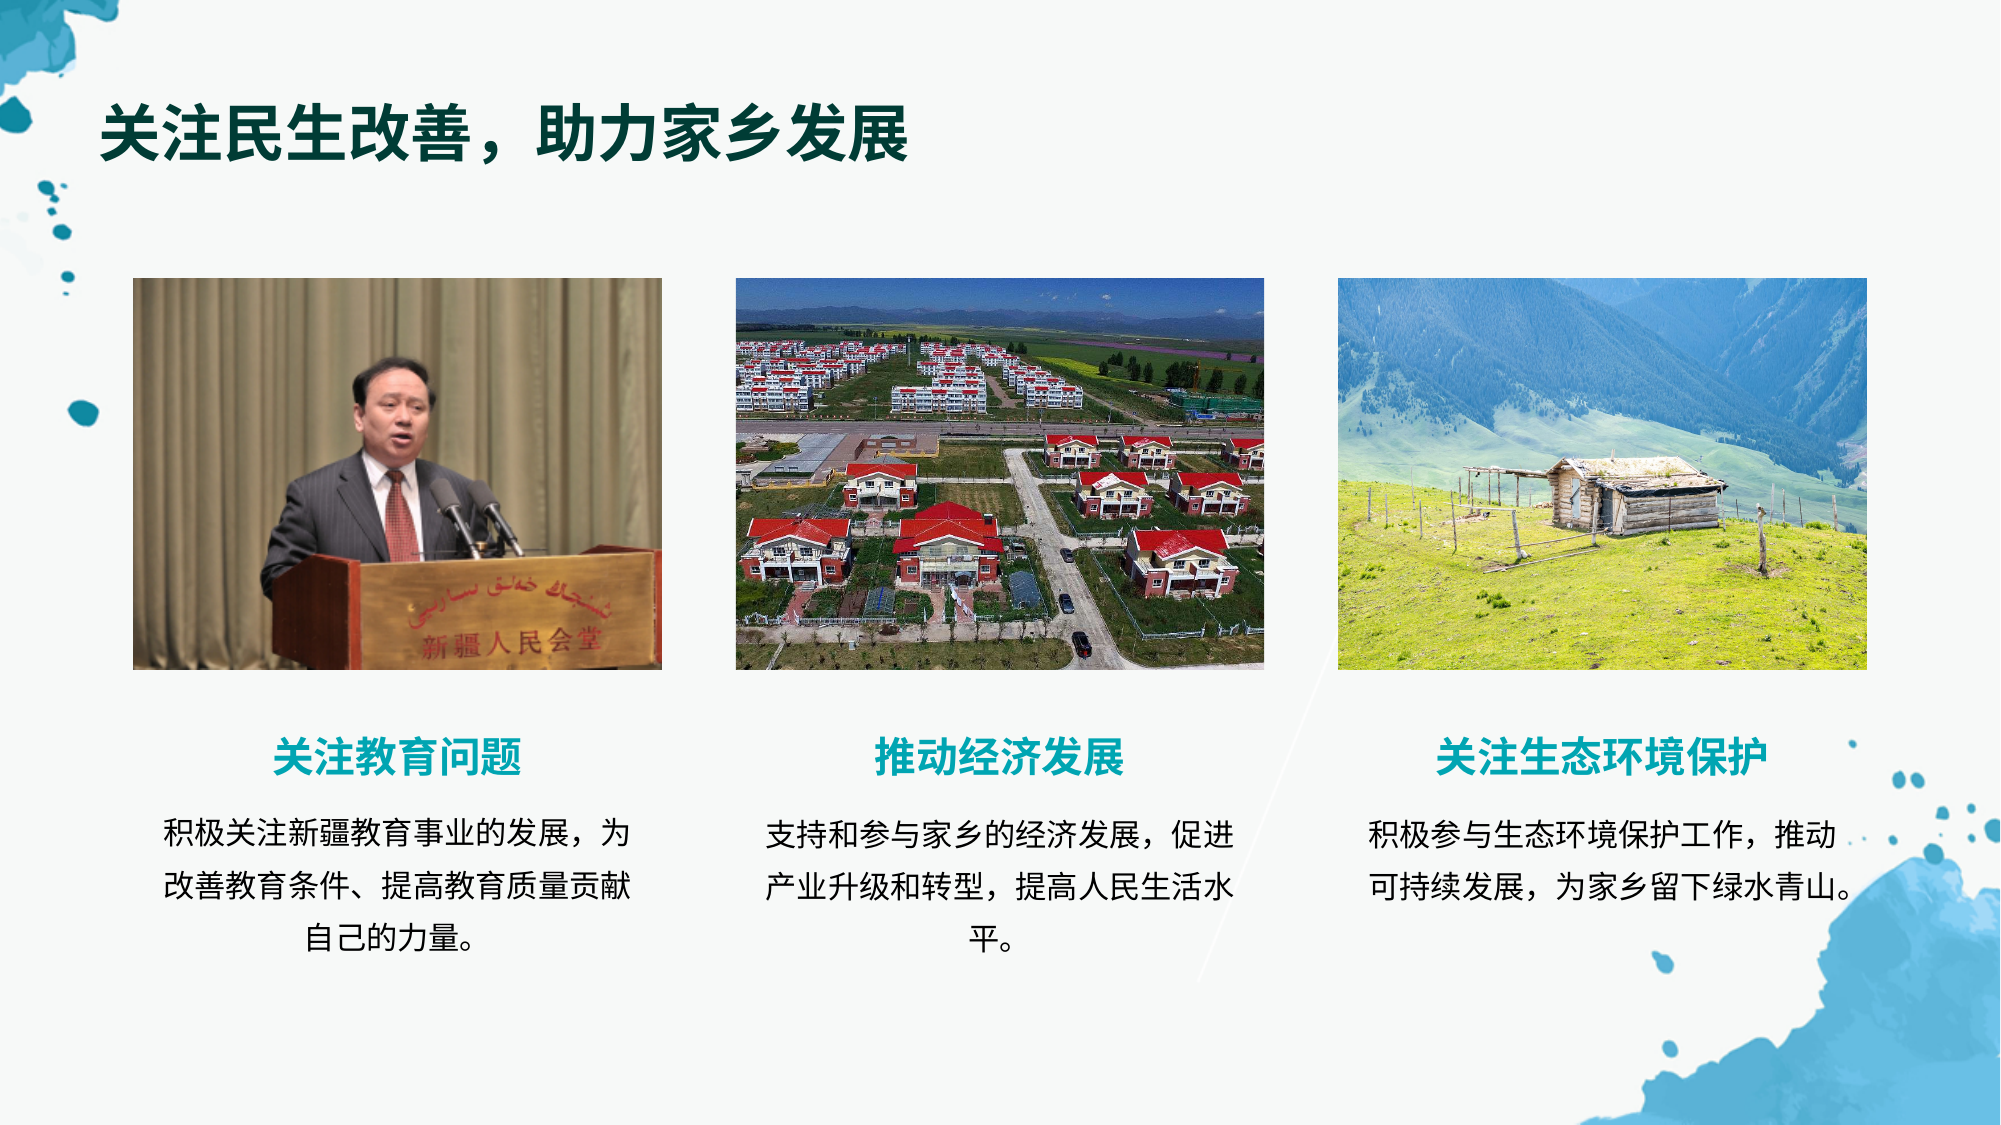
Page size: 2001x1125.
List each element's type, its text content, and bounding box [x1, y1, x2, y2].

text_box 关注民生改善，助力家乡发展 [78, 43, 1922, 189]
text_box 关注生态环境保护 [1352, 710, 1853, 791]
text_box 推动经济发展 [750, 710, 1250, 791]
text_box 关注教育问题 [147, 710, 648, 791]
text_box 积极关注新疆教育事业的发展，为改善教育条件、提高教育质量贡献自己的力量。 [147, 793, 648, 998]
text_box 支持和参与家乡的经济发展，促进产业升级和转型，提高人民生活水平。 [750, 794, 1250, 999]
picture [0, 0, 2001, 1125]
text_box 积极参与生态环境保护工作，推动可持续发展，为家乡留下绿水青山。 [1352, 794, 1853, 999]
